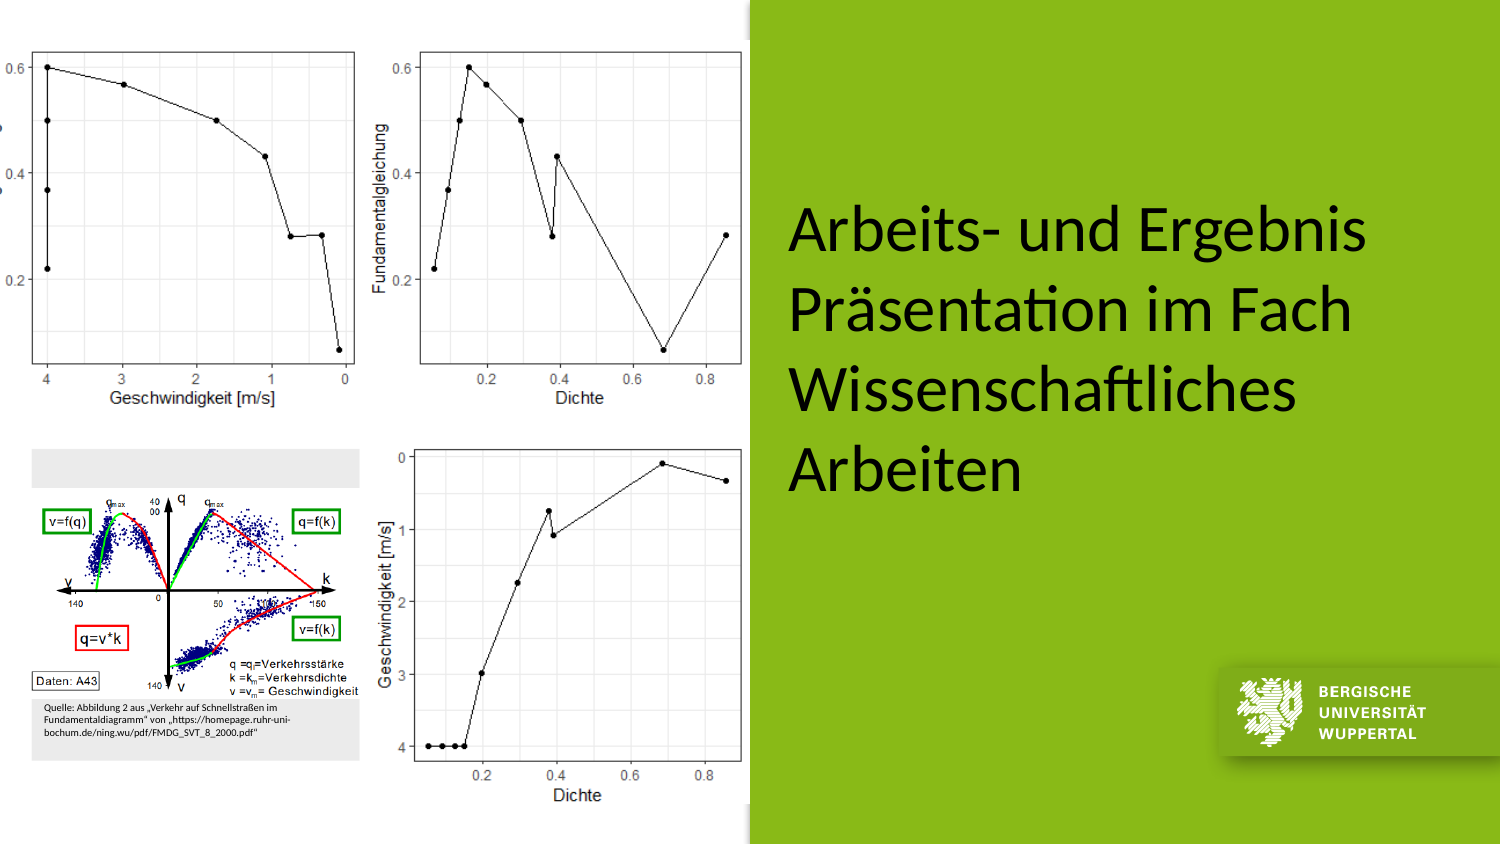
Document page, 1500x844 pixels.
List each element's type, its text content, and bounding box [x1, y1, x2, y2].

picture [0, 40, 751, 804]
title Arbeits- und Ergebnis Präsentation im Fach Wissenschaftliches Arbeiten [773, 185, 1459, 505]
picture [1237, 678, 1426, 747]
